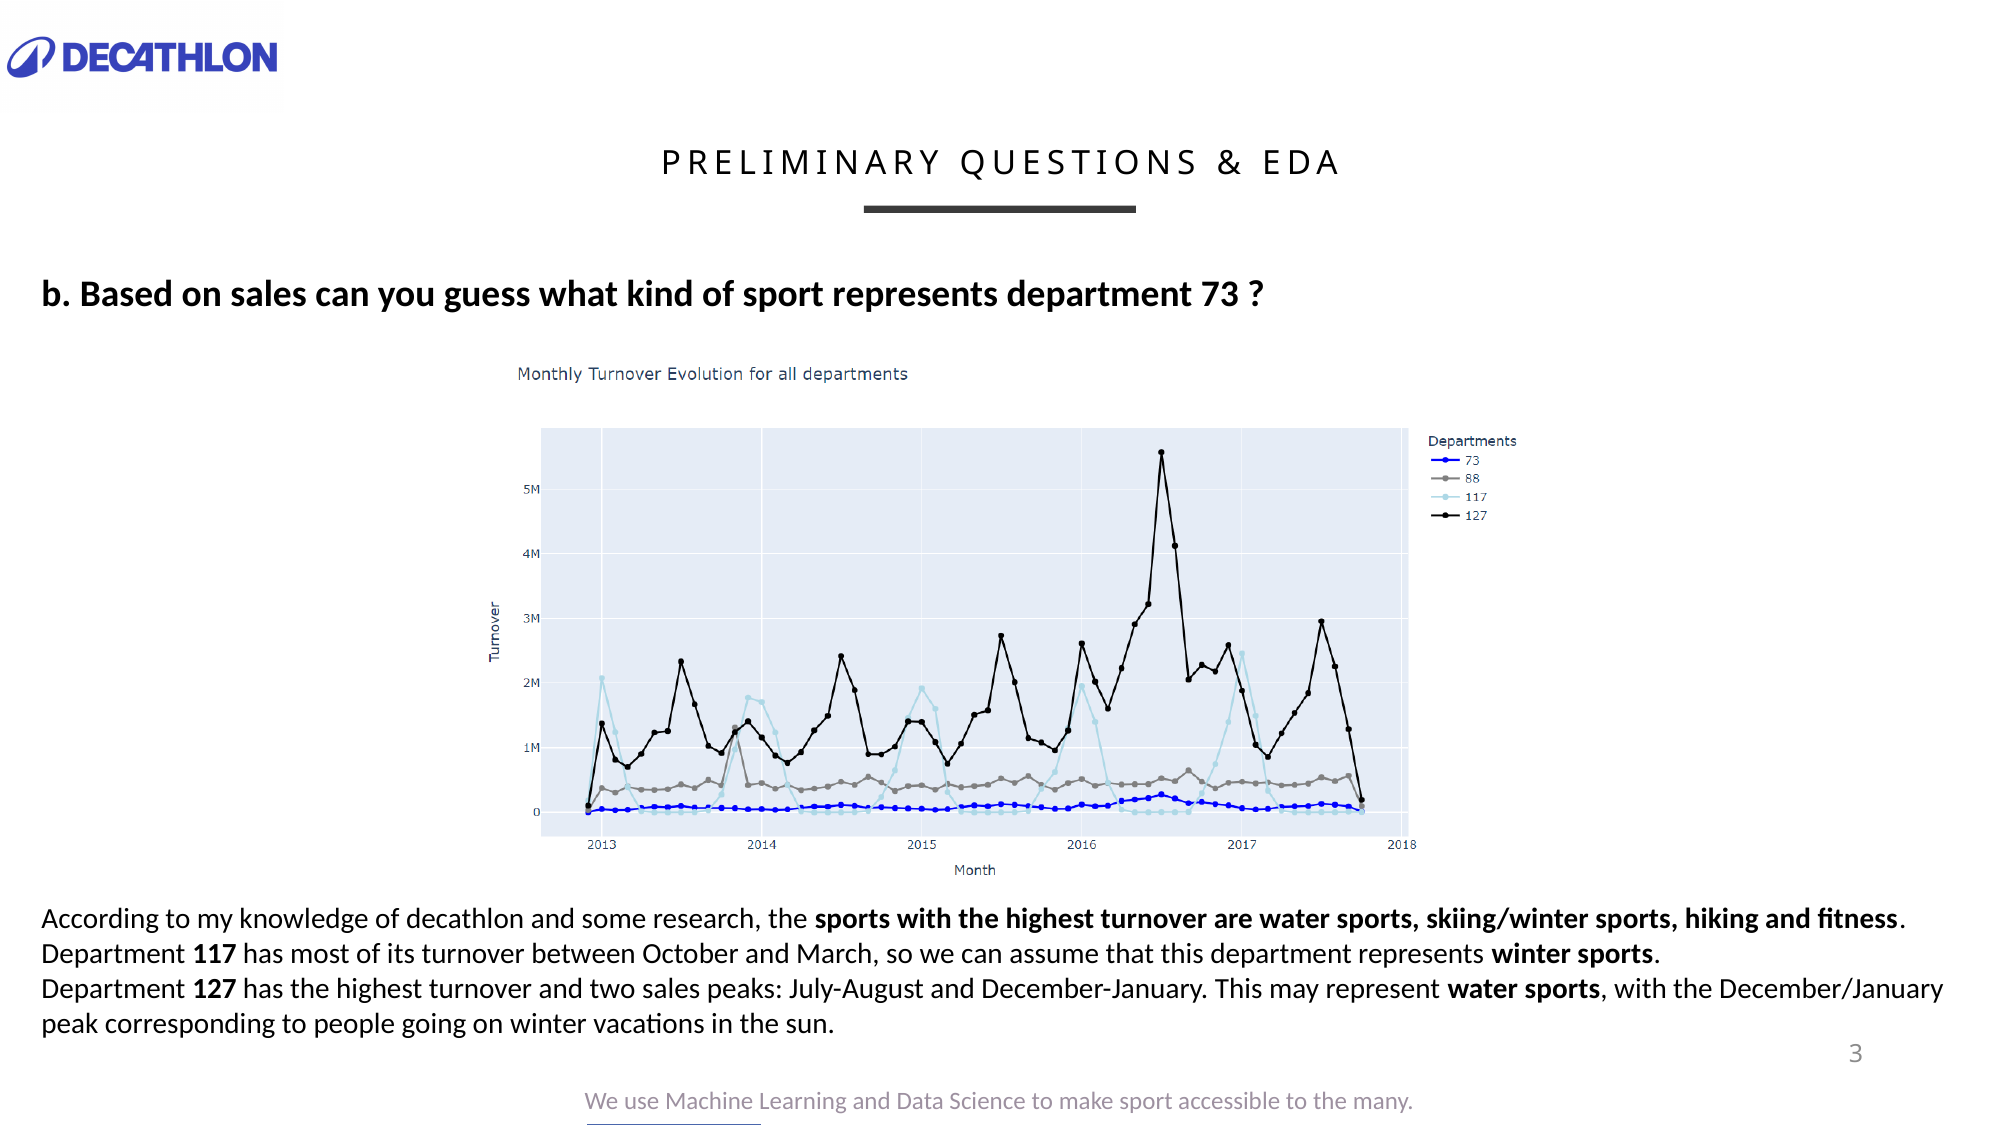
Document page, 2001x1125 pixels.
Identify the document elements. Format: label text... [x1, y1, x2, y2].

text_box b. Based on sales can you guess what kind of sport represents department 73 ? According to my knowledge of decathlon and some research, the sports with the highest turnover are water sports, skiing/winter sports, hiking and fitness. Department 117 has most of its turnover between October and March, so we can assume that this department represents winter sports. Department 127 has the highest turnover and two sales peaks: July-August and December-January. This may represent water sports, with the December/January peak corresponding to people going on winter vacations in the sun. [26, 261, 1984, 1092]
picture [0, 1, 284, 113]
picture [481, 357, 1519, 878]
title Preliminary questions & EDA [267, 138, 1733, 189]
